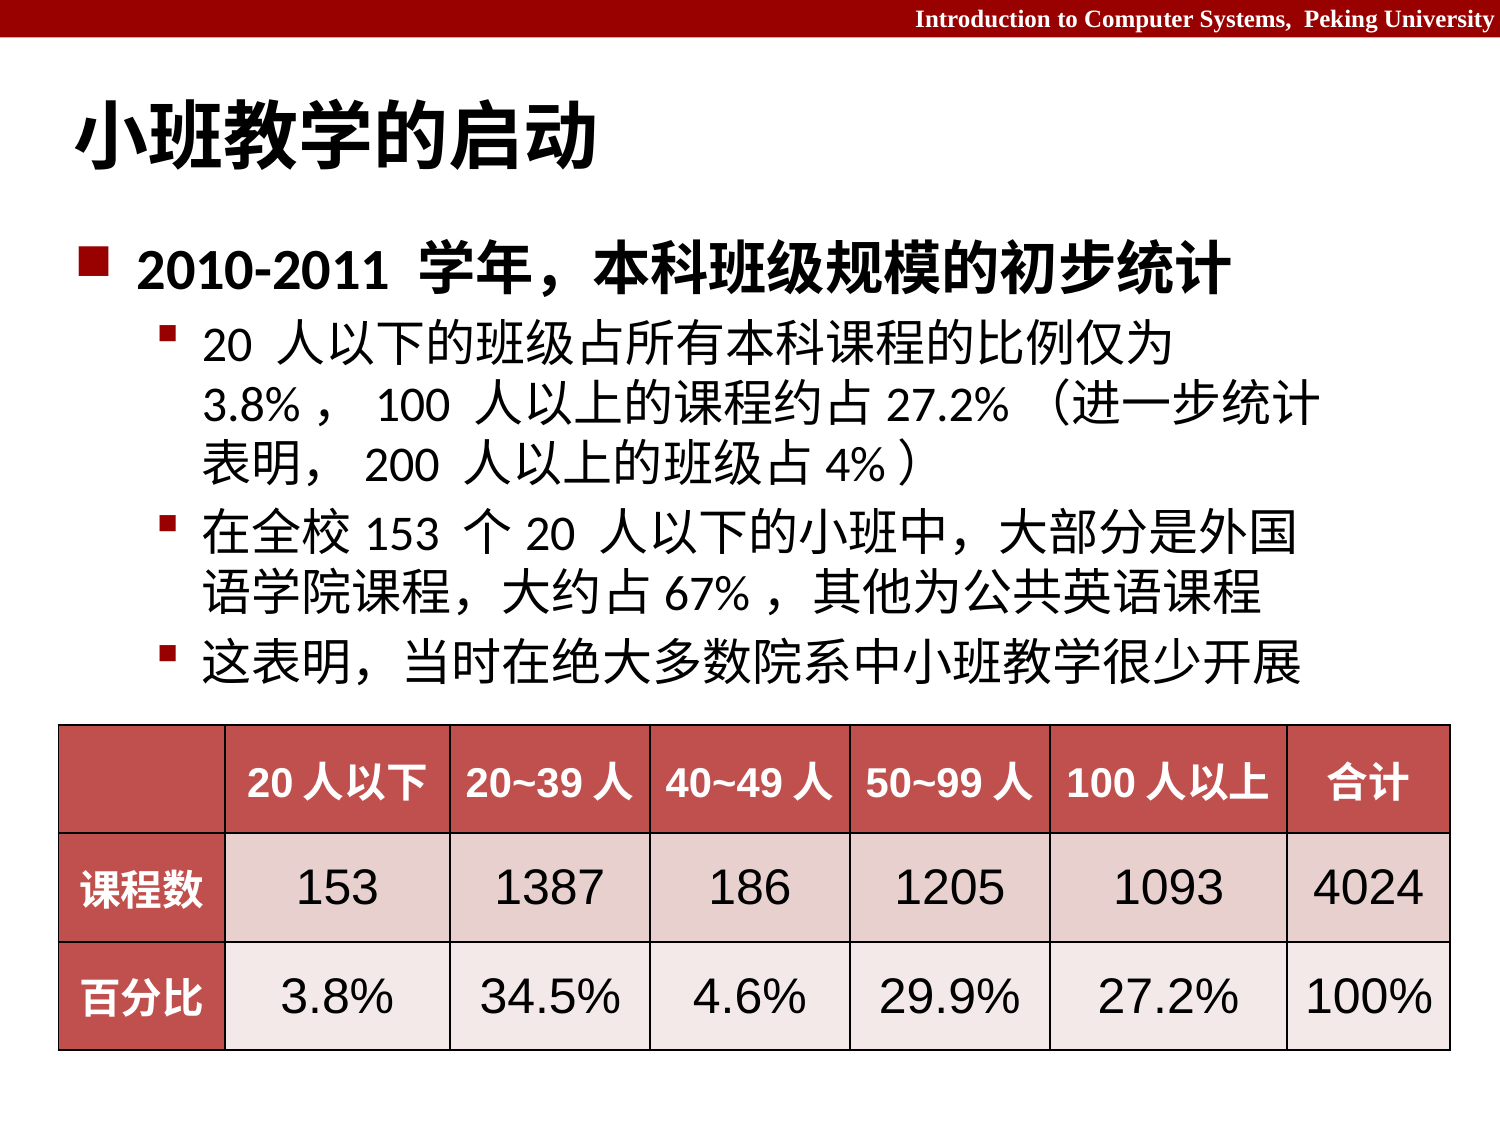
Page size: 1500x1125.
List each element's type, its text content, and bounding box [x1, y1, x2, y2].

table_cell 4.6% [651, 943, 849, 1049]
title 小班教学的启动 [58, 71, 1305, 197]
table_cell 3.8% [226, 943, 449, 1049]
table_cell 课程数 [59, 834, 224, 941]
table_header 100人以上 [1051, 726, 1286, 832]
table_cell 百分比 [59, 943, 224, 1049]
table_cell 27.2% [1051, 943, 1286, 1049]
table_cell 4024 [1288, 834, 1449, 941]
table_cell 34.5% [451, 943, 649, 1049]
table_cell 1093 [1051, 834, 1286, 941]
table_cell 29.9% [851, 943, 1049, 1049]
table_cell 100% [1288, 943, 1449, 1049]
table_cell 186 [651, 834, 849, 941]
table_header 20~39人 [451, 726, 649, 832]
table_header 合计 [1288, 726, 1449, 832]
table_cell 153 [226, 834, 449, 941]
table_header 40~49人 [651, 726, 849, 832]
table_header [59, 726, 224, 832]
table_header 50~99人 [851, 726, 1049, 832]
table_cell 1387 [451, 834, 649, 941]
table_header 20人以下 [226, 726, 449, 832]
table_cell 1205 [851, 834, 1049, 941]
list 2010-2011 学年，本科班级规模的初步统计 20 人以下的班级占所有本科课程的比例仅为3.8%，100 人以上的课程约占27.2%（进一步统计表明，200 人以上的班级占4%） 在全校153 个20 人以下的小班中，大部分是外国语学院课程，大约占67%，其他为公共英语课程 这表明，当时在绝大多数院系中小班教学很少开展 [64, 223, 1361, 724]
